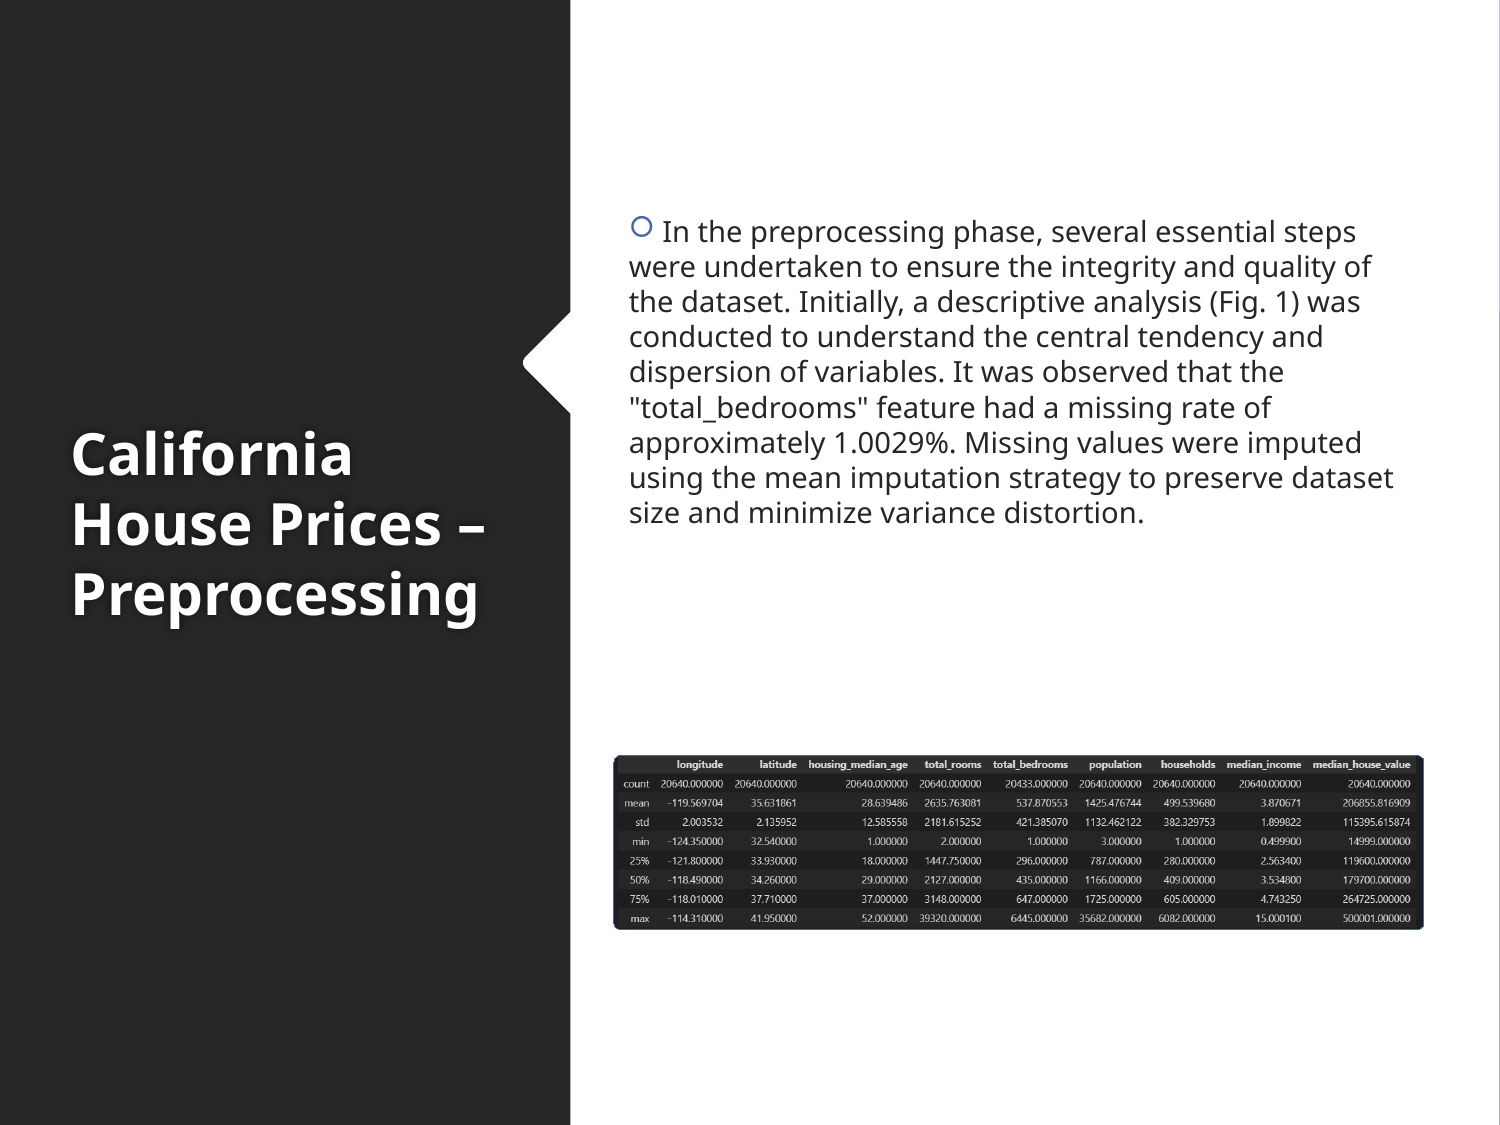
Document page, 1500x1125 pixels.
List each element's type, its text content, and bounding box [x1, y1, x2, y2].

picture [613, 755, 1425, 930]
title California House Prices – Preprocessing [55, 73, 508, 971]
text_box In the preprocessing phase, several essential steps were undertaken to ensure the integrity and quality of the dataset. Initially, a descriptive analysis (Fig. 1) was conducted to understand the central tendency and dispersion of variables. It was observed that the "total_bedrooms" feature had a missing rate of approximately 1.0029%. Missing values were imputed using the mean imputation strategy to preserve dataset size and minimize variance distortion. [613, 73, 1424, 670]
text_box [525, 0, 1500, 1125]
text_box [0, 0, 572, 1125]
